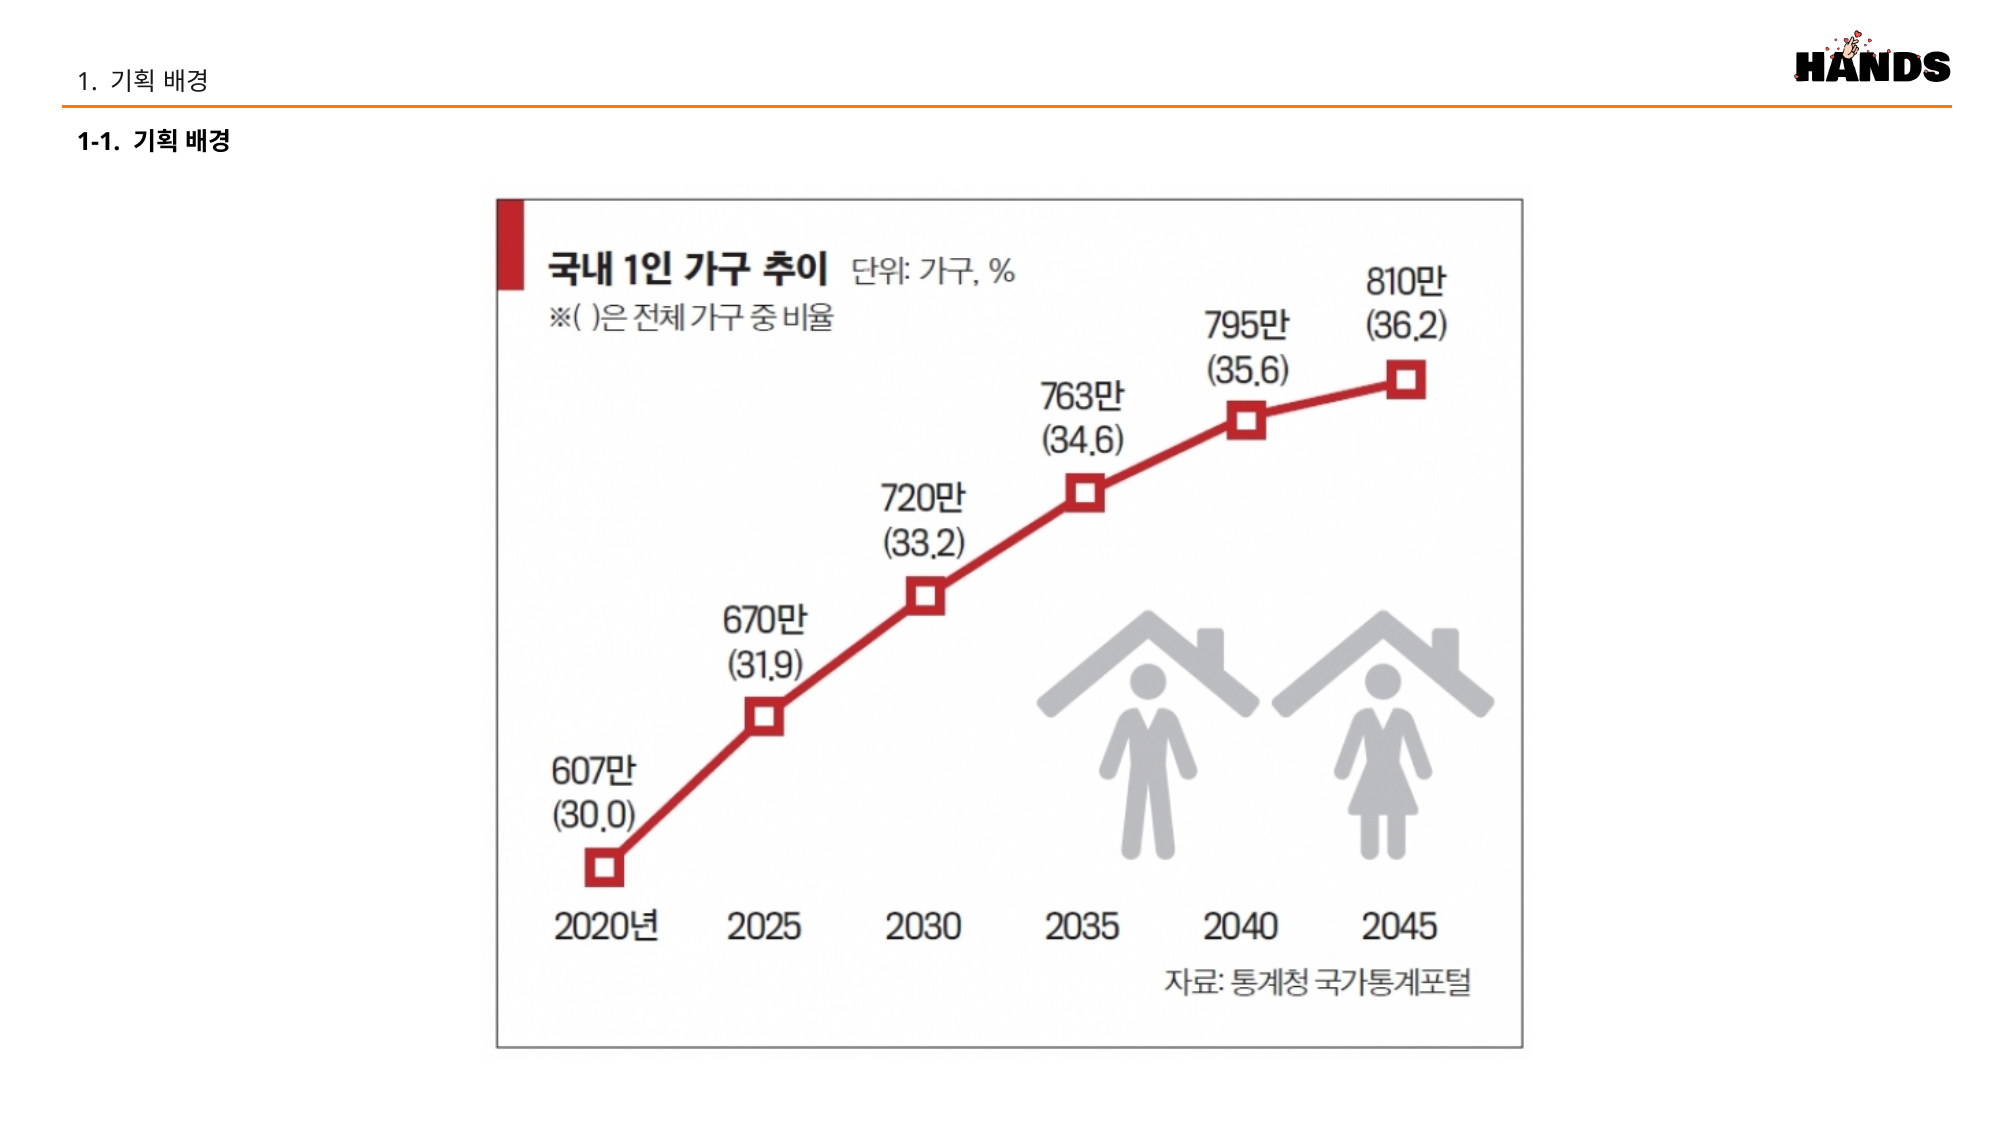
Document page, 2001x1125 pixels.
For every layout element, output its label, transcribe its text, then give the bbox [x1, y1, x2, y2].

text_box 1. 기획 배경 [62, 58, 312, 104]
picture [482, 183, 1532, 1060]
picture [1793, 30, 1953, 85]
text_box 1-1. 기획 배경 [62, 117, 312, 163]
